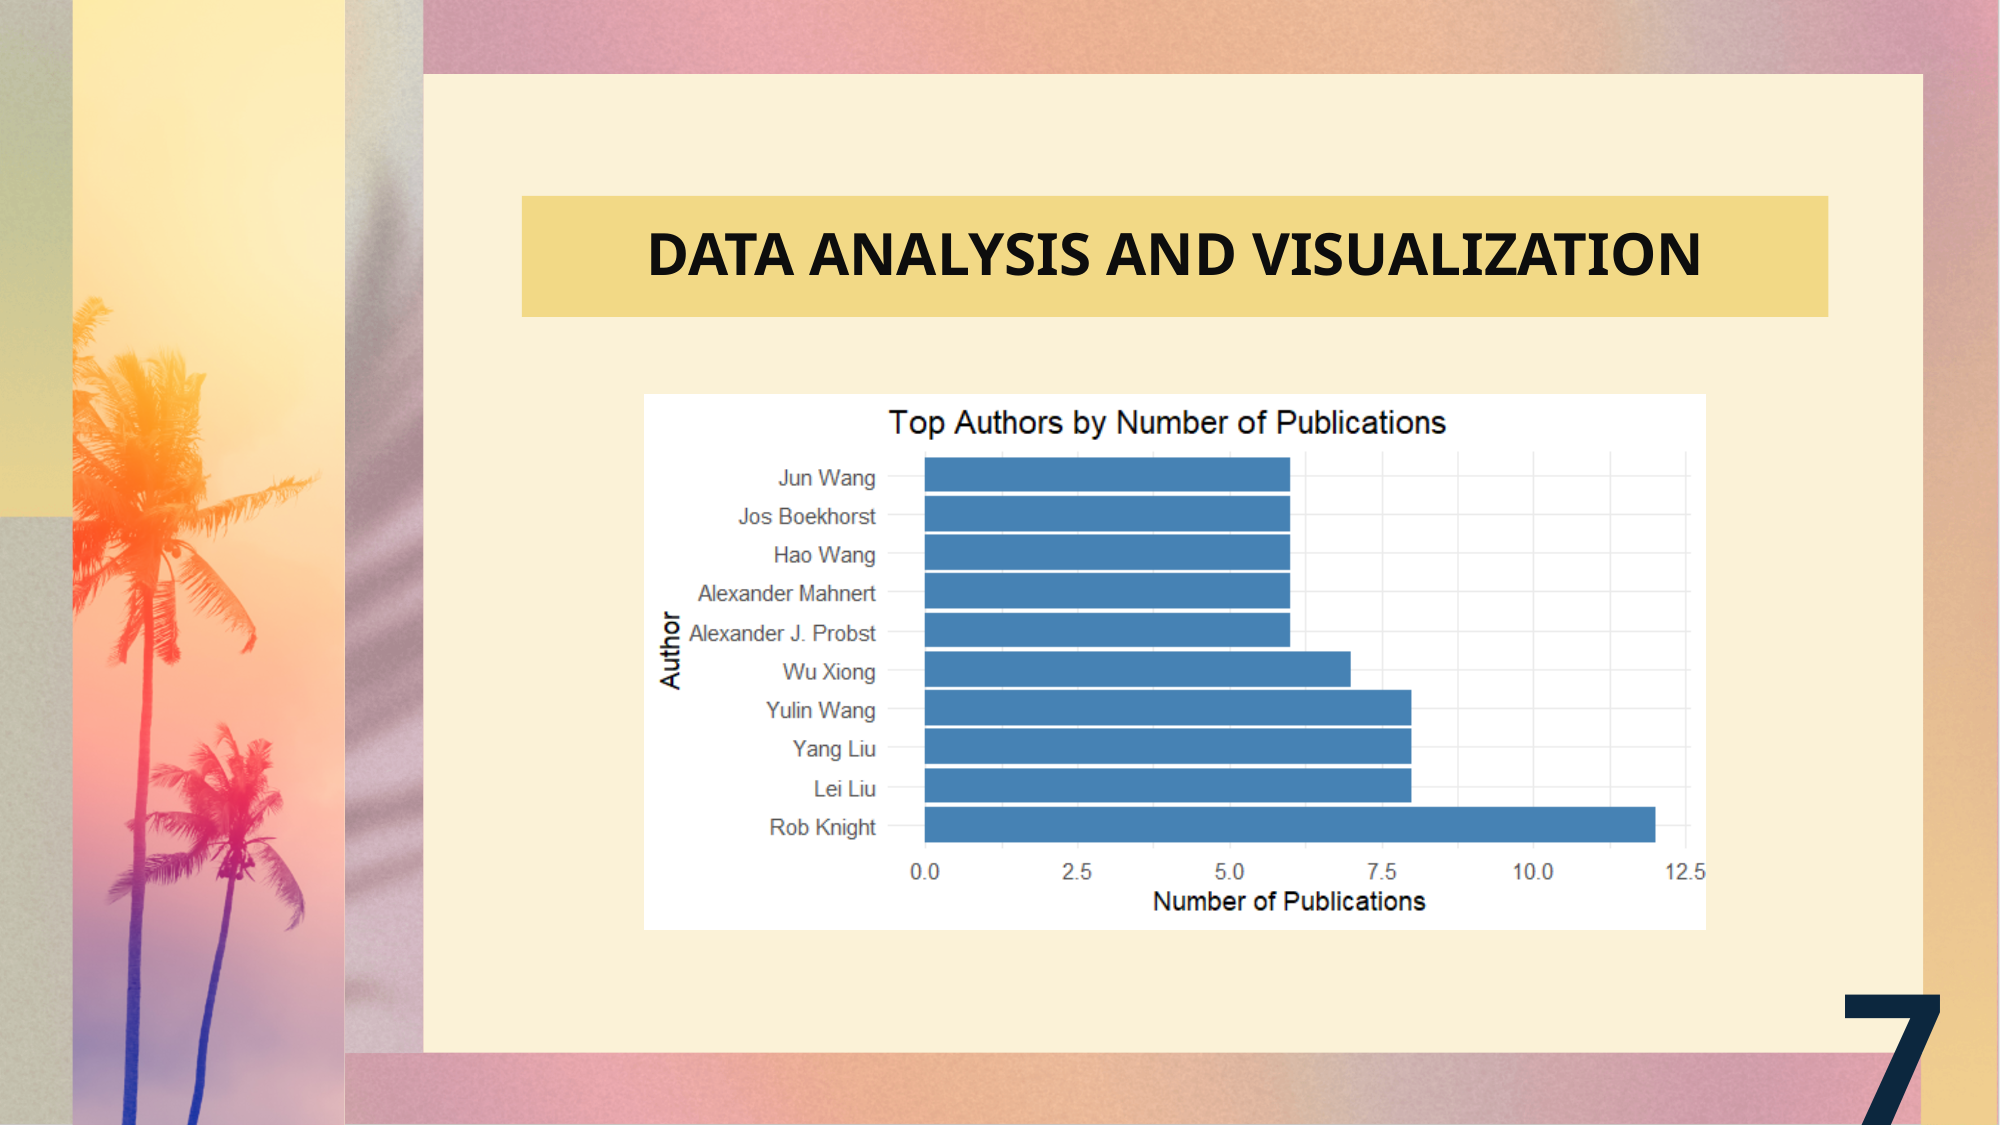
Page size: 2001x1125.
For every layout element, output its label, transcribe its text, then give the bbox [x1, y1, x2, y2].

title Data Analysis and Visualization [521, 195, 1829, 317]
picture [0, 0, 2000, 1125]
slide_number 7 [1626, 954, 1947, 1125]
picture [644, 394, 1706, 930]
